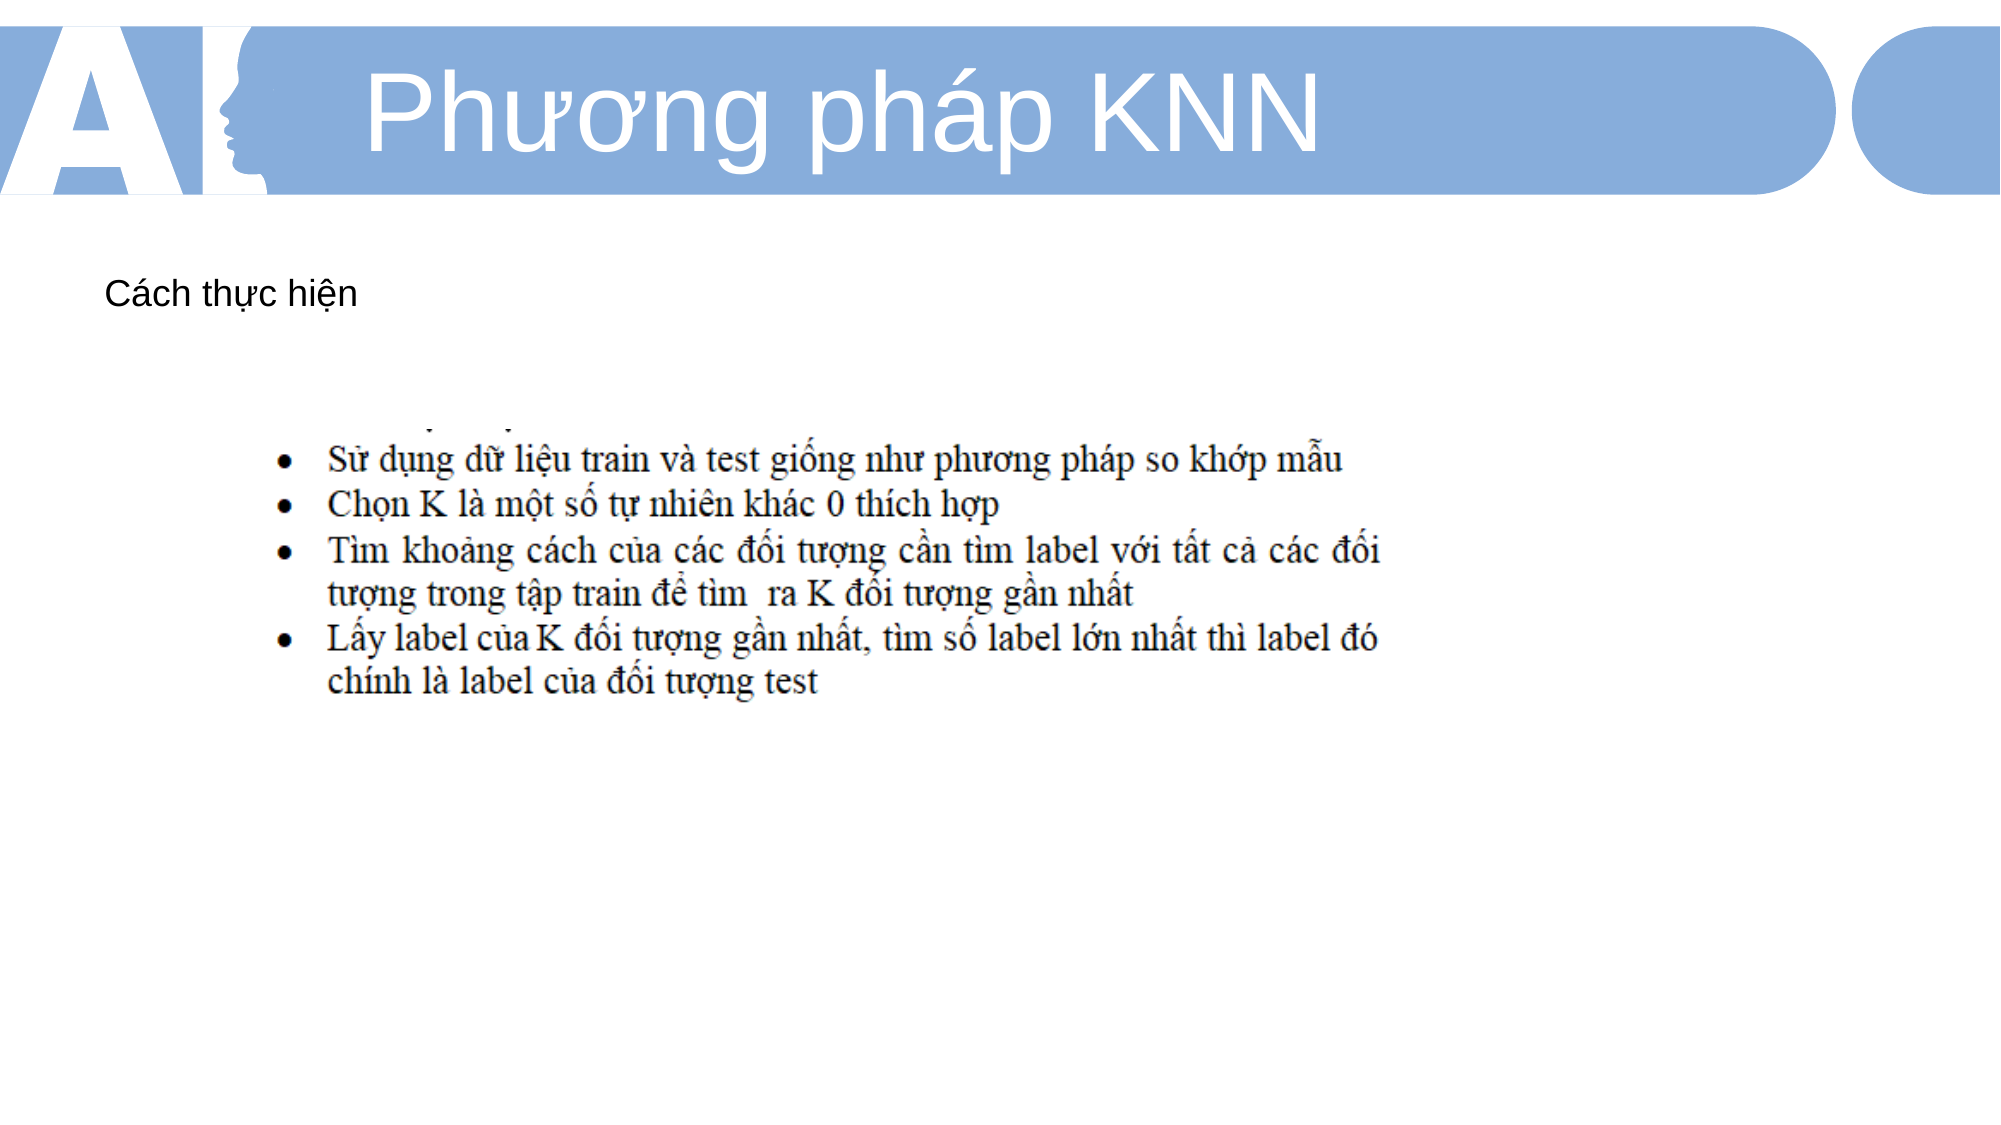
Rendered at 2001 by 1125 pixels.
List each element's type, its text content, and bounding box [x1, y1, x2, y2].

picture [229, 429, 1449, 711]
text_box Cách thực hiện [89, 261, 460, 322]
list Phương pháp KNN [347, 55, 1952, 175]
